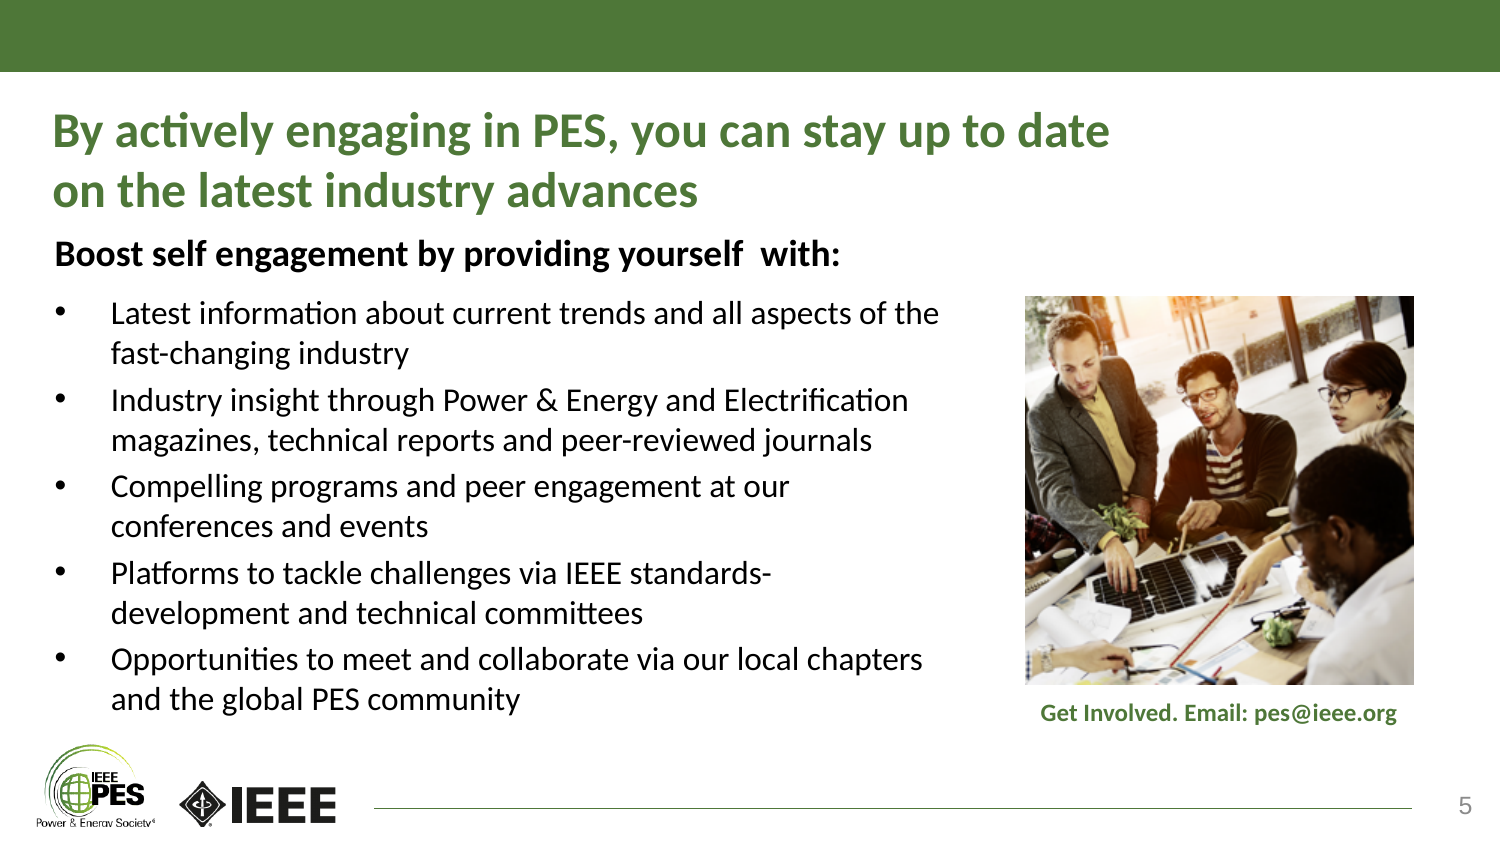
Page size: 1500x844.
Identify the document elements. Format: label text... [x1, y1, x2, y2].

text_box Get Involved. Email: pes@ieee.org [1025, 689, 1414, 734]
picture [1024, 296, 1414, 686]
text_box Latest information about current trends and all aspects of the fast-changing industry Industry insight through Power & Energy and Electrification magazines, technical reports and peer-reviewed journals Compelling programs and peer engagement at our conferences and events Platforms to tackle challenges via IEEE standards-development and technical committees Opportunities to meet and collaborate via our local chapters and the global PES community [39, 292, 963, 735]
text_box Boost self engagement by providing yourself with: [39, 221, 1300, 292]
text_box By actively engaging in PES, you can stay up to date on the latest industry advances [37, 90, 1150, 226]
slide_number 5 [1412, 782, 1488, 828]
